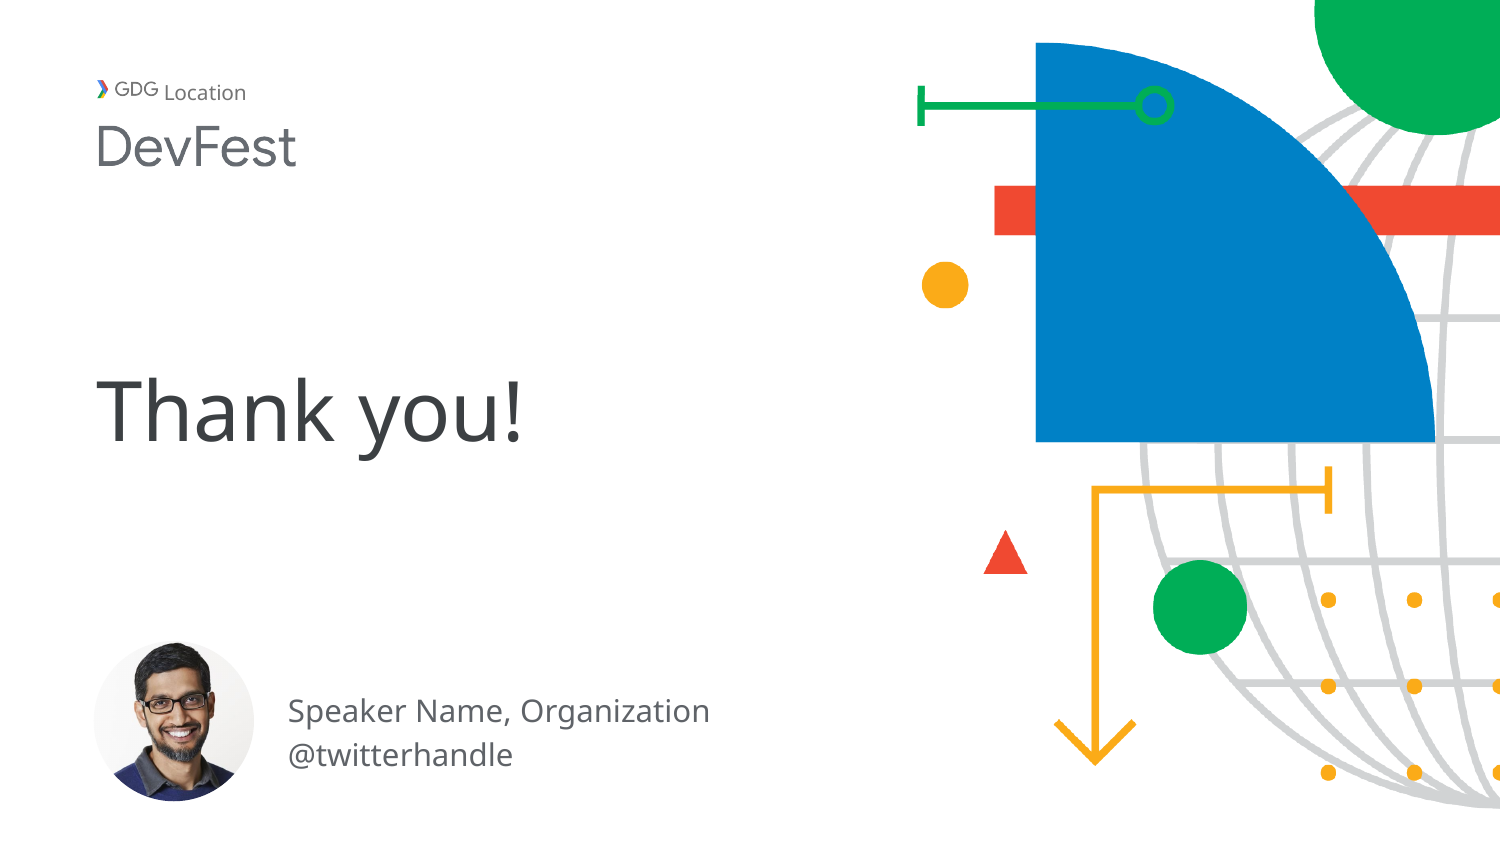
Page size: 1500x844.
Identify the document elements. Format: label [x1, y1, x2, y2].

text_box [70, 57, 673, 216]
picture [0, 0, 1500, 844]
